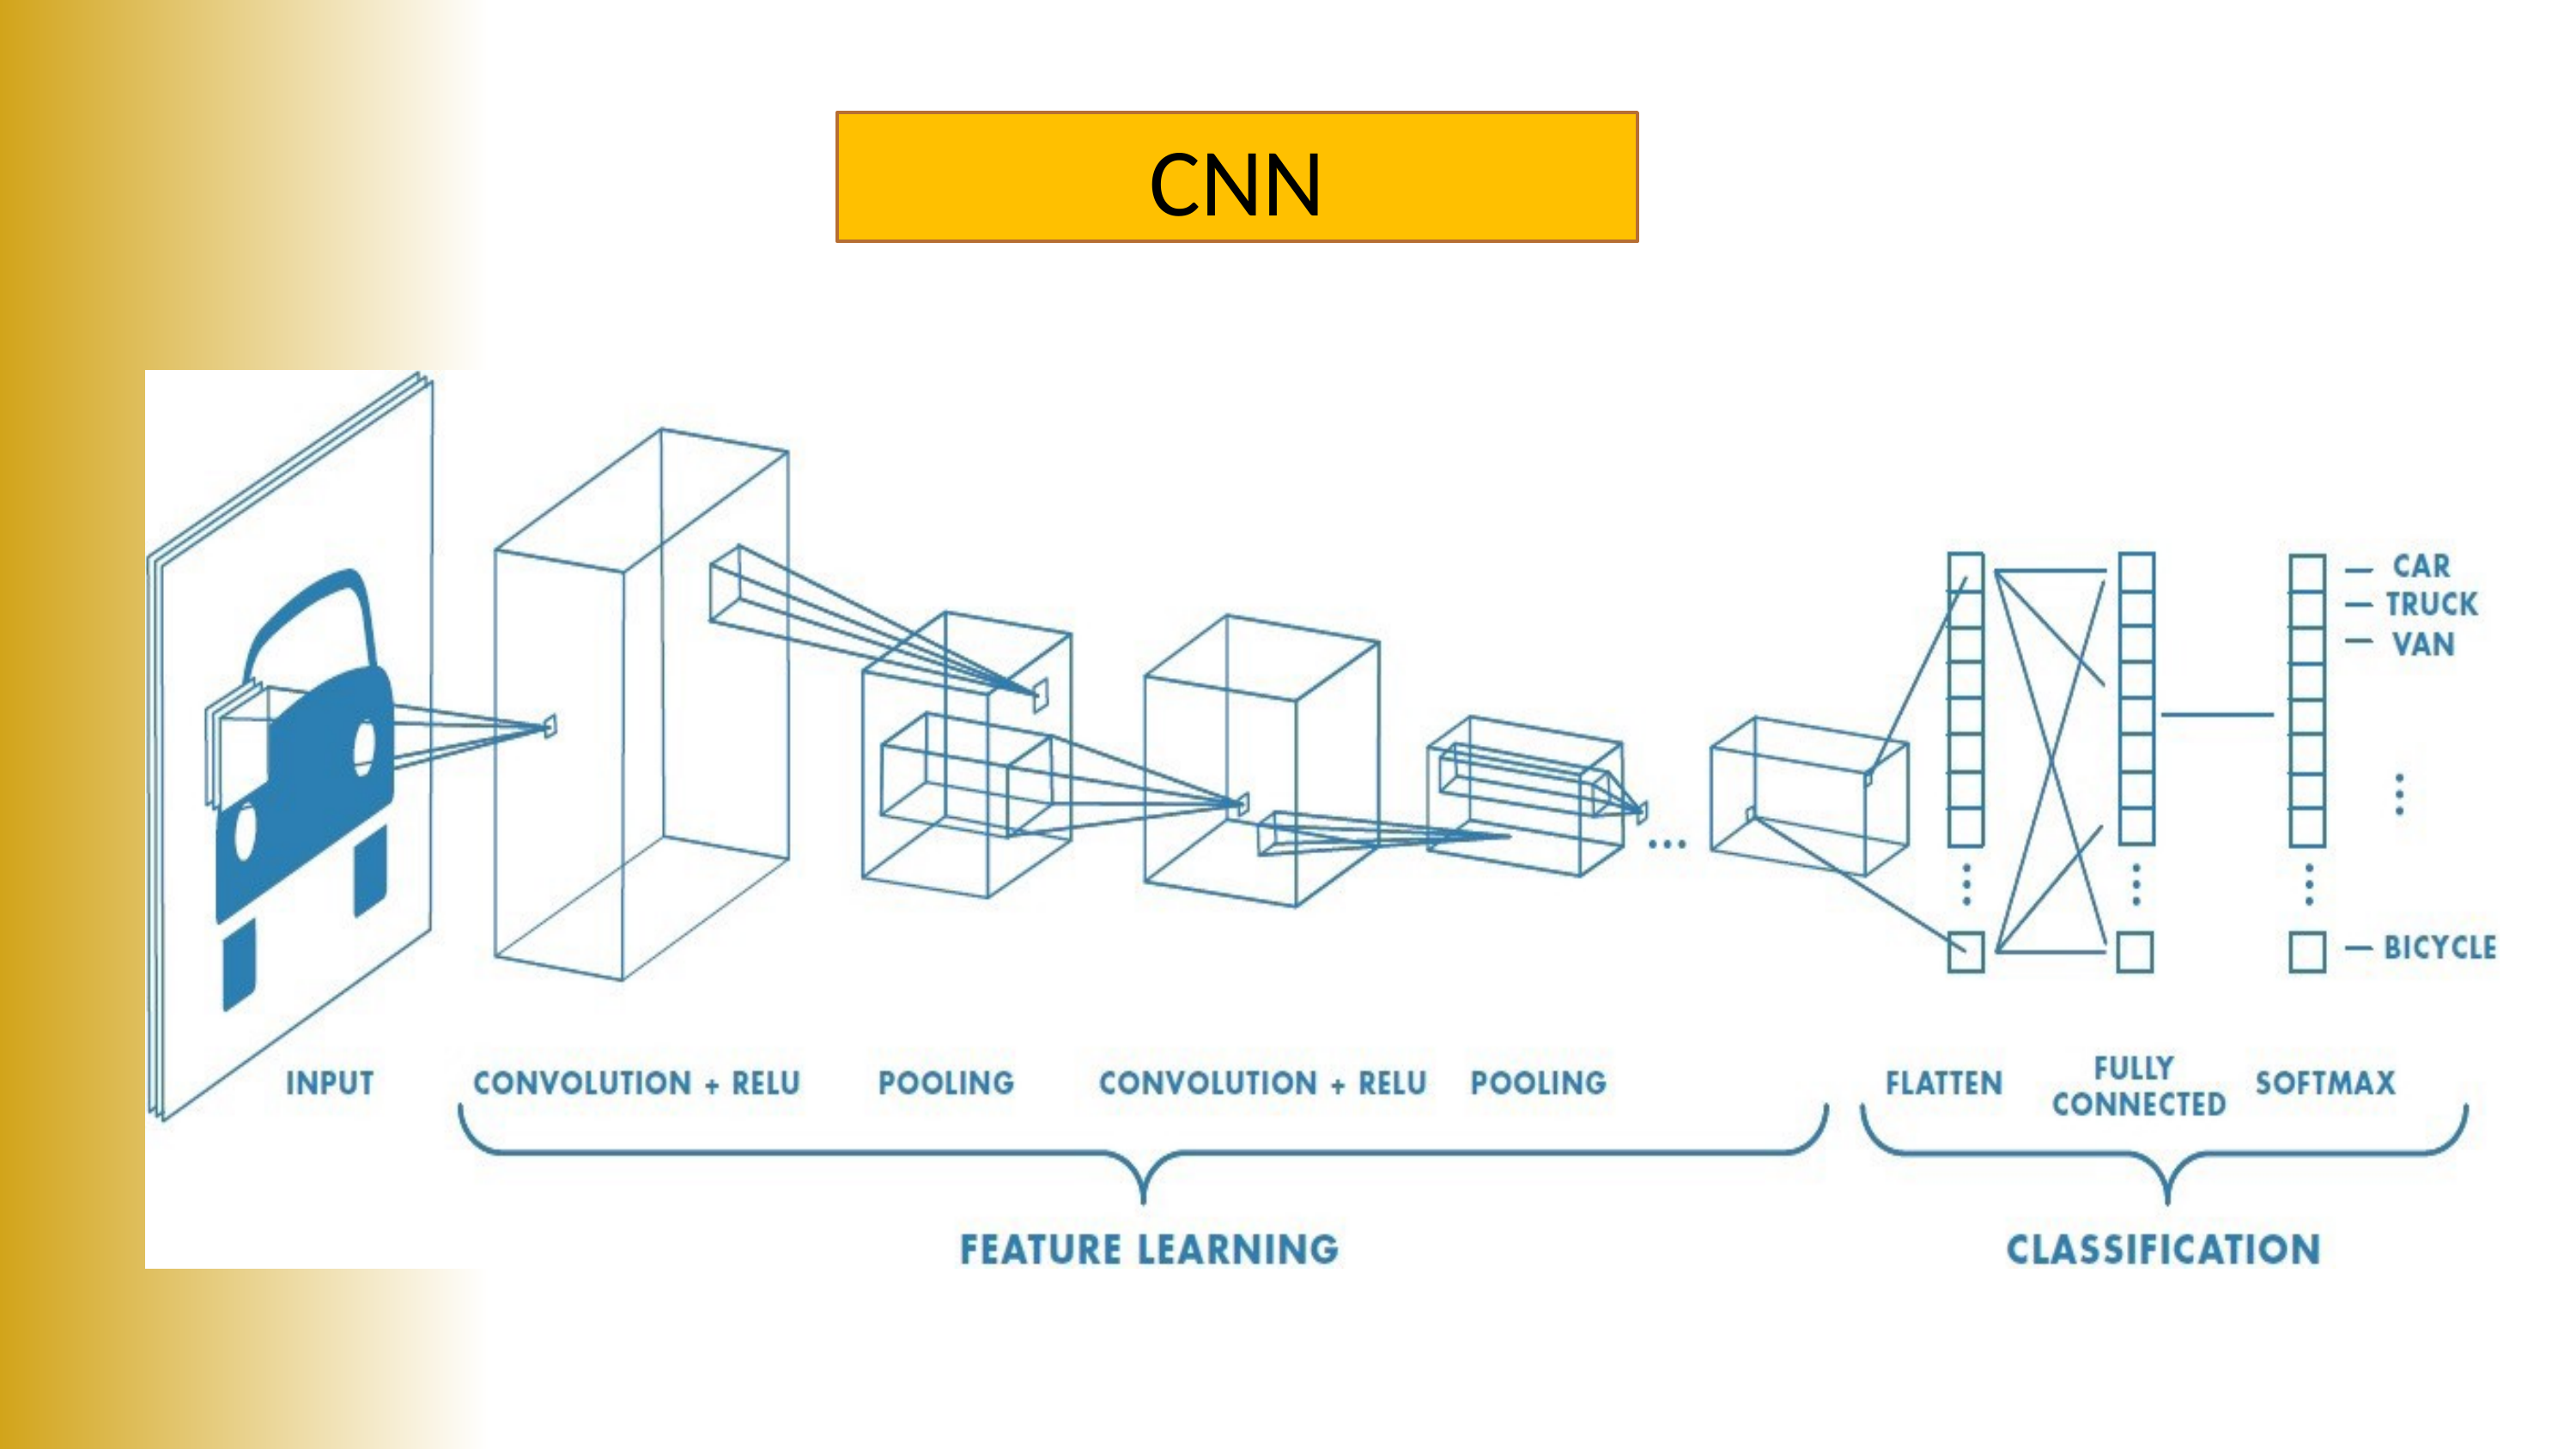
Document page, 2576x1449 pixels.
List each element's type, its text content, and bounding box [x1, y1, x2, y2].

text_box CNN [835, 111, 1639, 243]
picture [144, 370, 2500, 1270]
